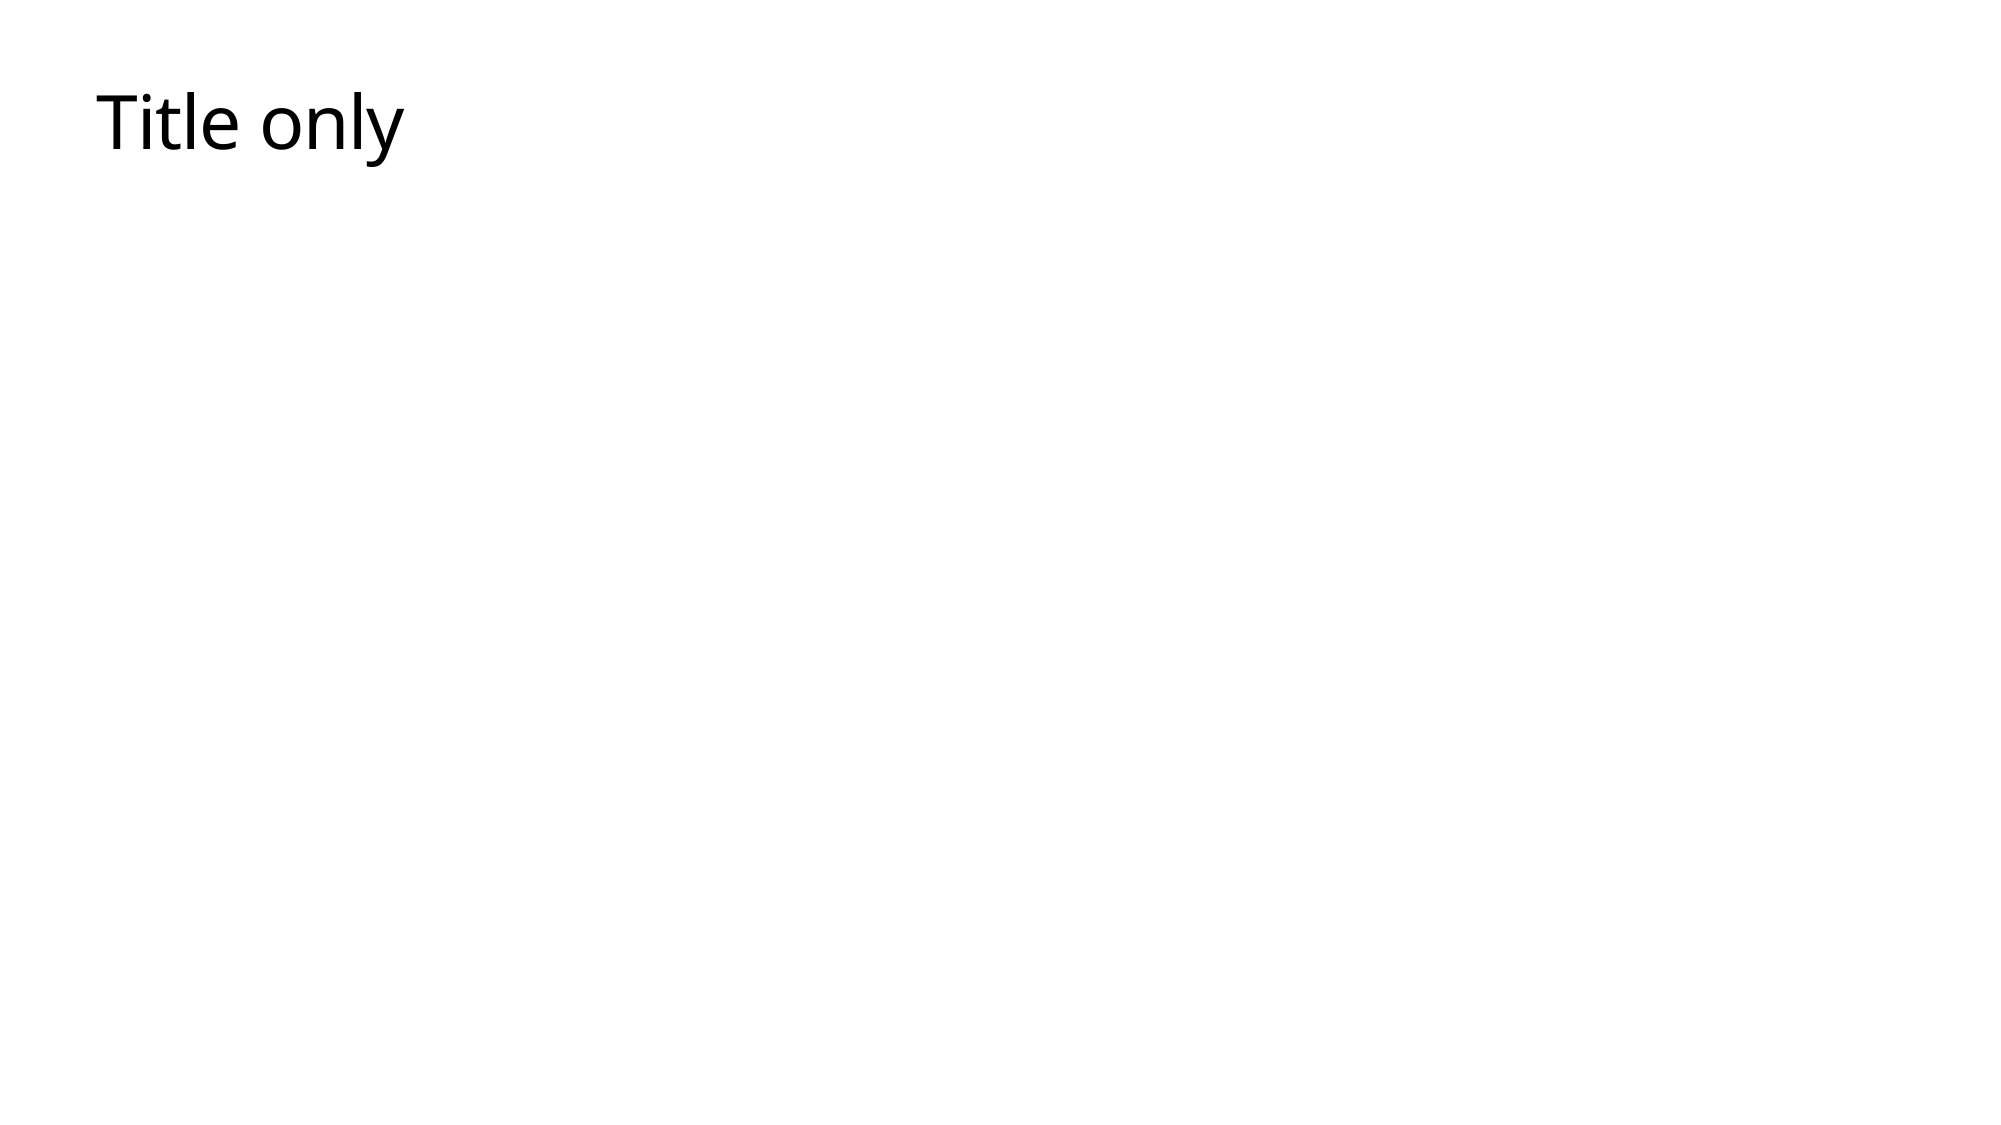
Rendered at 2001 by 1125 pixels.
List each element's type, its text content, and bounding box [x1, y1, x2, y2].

title Title only [96, 75, 1904, 166]
